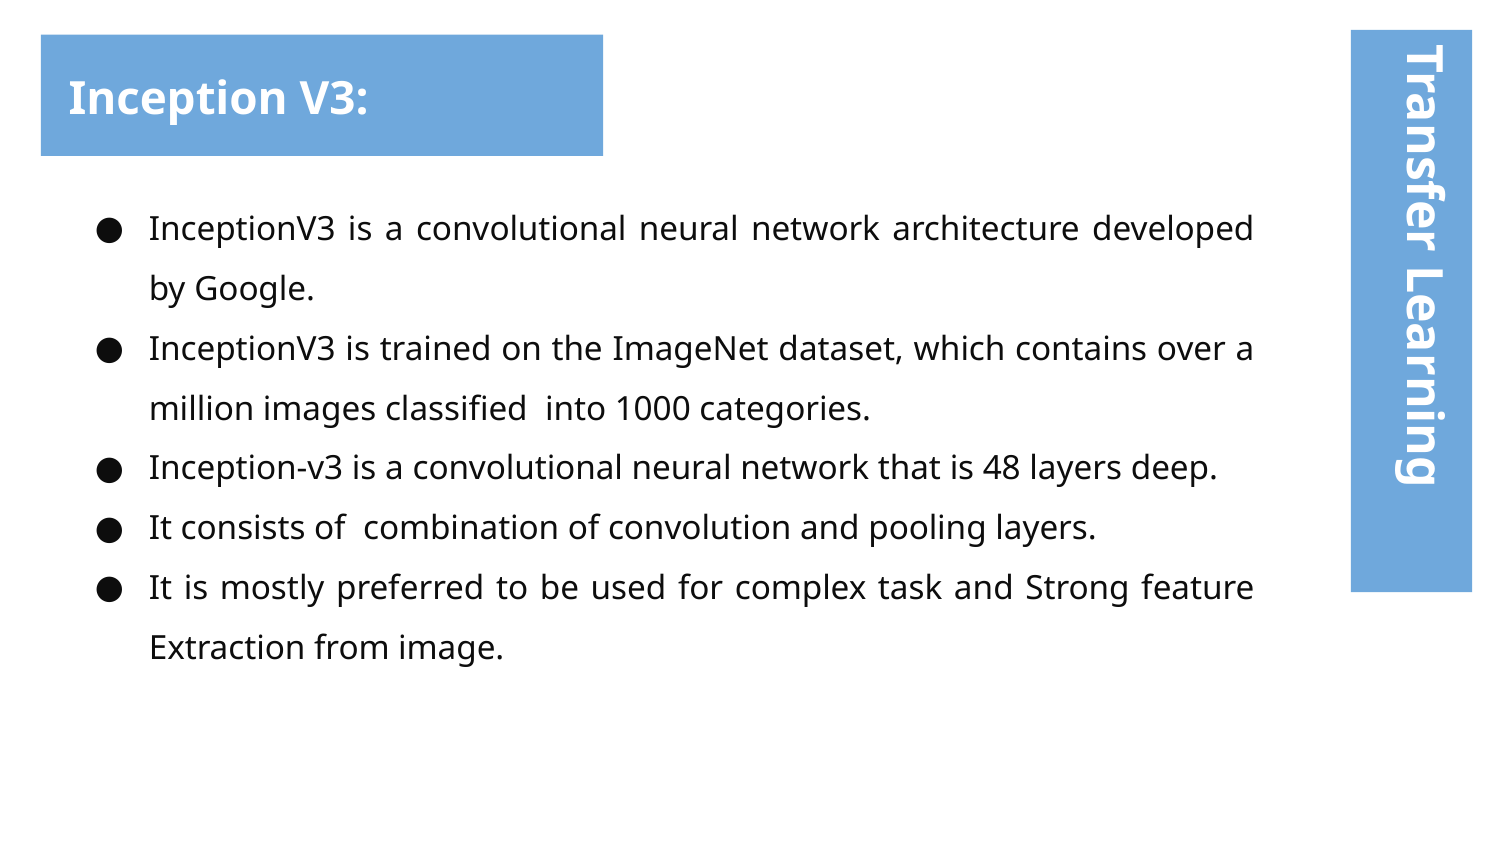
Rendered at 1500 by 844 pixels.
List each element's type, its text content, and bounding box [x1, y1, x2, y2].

title Transfer Learning [1350, 29, 1473, 593]
title Inception V3: [53, 0, 818, 139]
text_box [40, 34, 604, 156]
subtitle InceptionV3 is a convolutional neural network architecture developed by Google. InceptionV3 is trained on the ImageNet dataset, which contains over a million images classified into 1000 categories. Inception-v3 is a convolutional neural network that is 48 layers deep. It consists of combination of convolution and pooling layers. It is mostly preferred to be used for complex task and Strong feature Extraction from image. [58, 172, 1272, 779]
